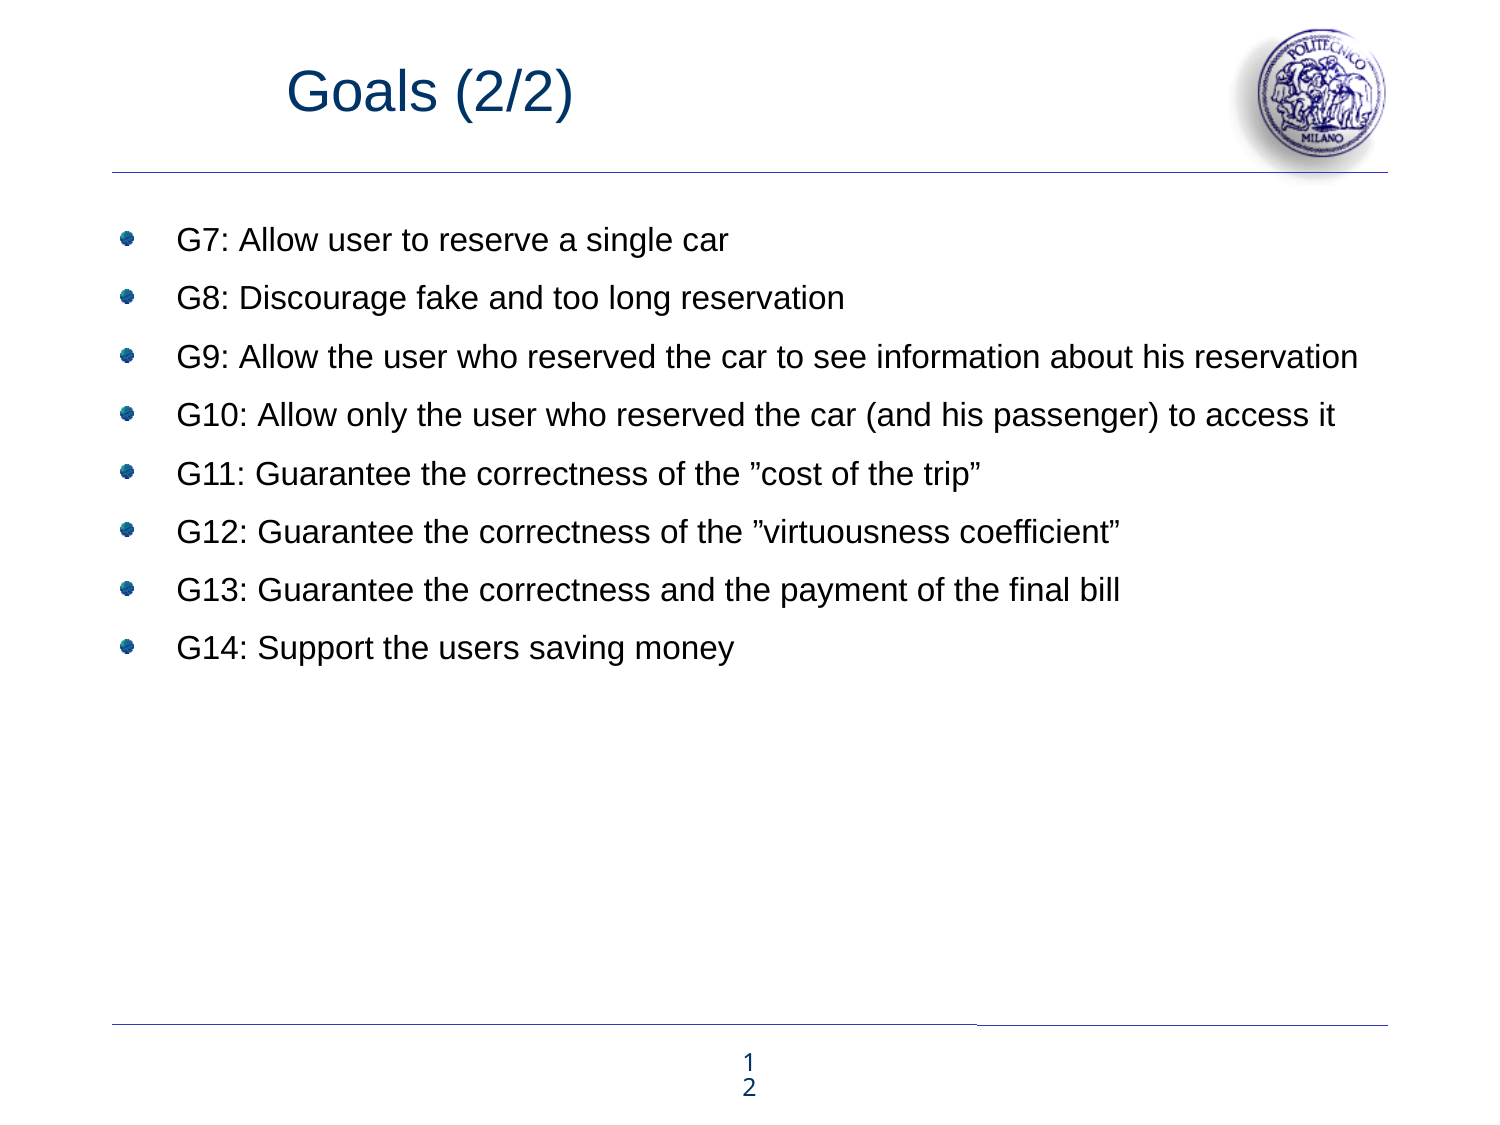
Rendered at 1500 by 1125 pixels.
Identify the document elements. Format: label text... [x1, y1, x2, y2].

list G7: Allow user to reserve a single car G8: Discourage fake and too long reservation G9: Allow the user who reserved the car to see information about his reservation G10: Allow only the user who reserved the car (and his passenger) to access it G11: Guarantee the correctness of the ”cost of the trip” G12: Guarantee the correctness of the ”virtuousness coefficient” G13: Guarantee the correctness and the payment of the final bill G14: Support the users saving money [111, 202, 1388, 988]
picture [120, 639, 134, 654]
title Goals (2/2) [278, 18, 1211, 157]
picture [120, 231, 134, 246]
picture [120, 522, 134, 537]
slide_number 12 [734, 1039, 766, 1085]
picture [1228, 16, 1416, 186]
picture [120, 581, 134, 596]
picture [120, 464, 134, 479]
picture [120, 289, 134, 304]
picture [120, 406, 134, 421]
picture [120, 348, 134, 363]
